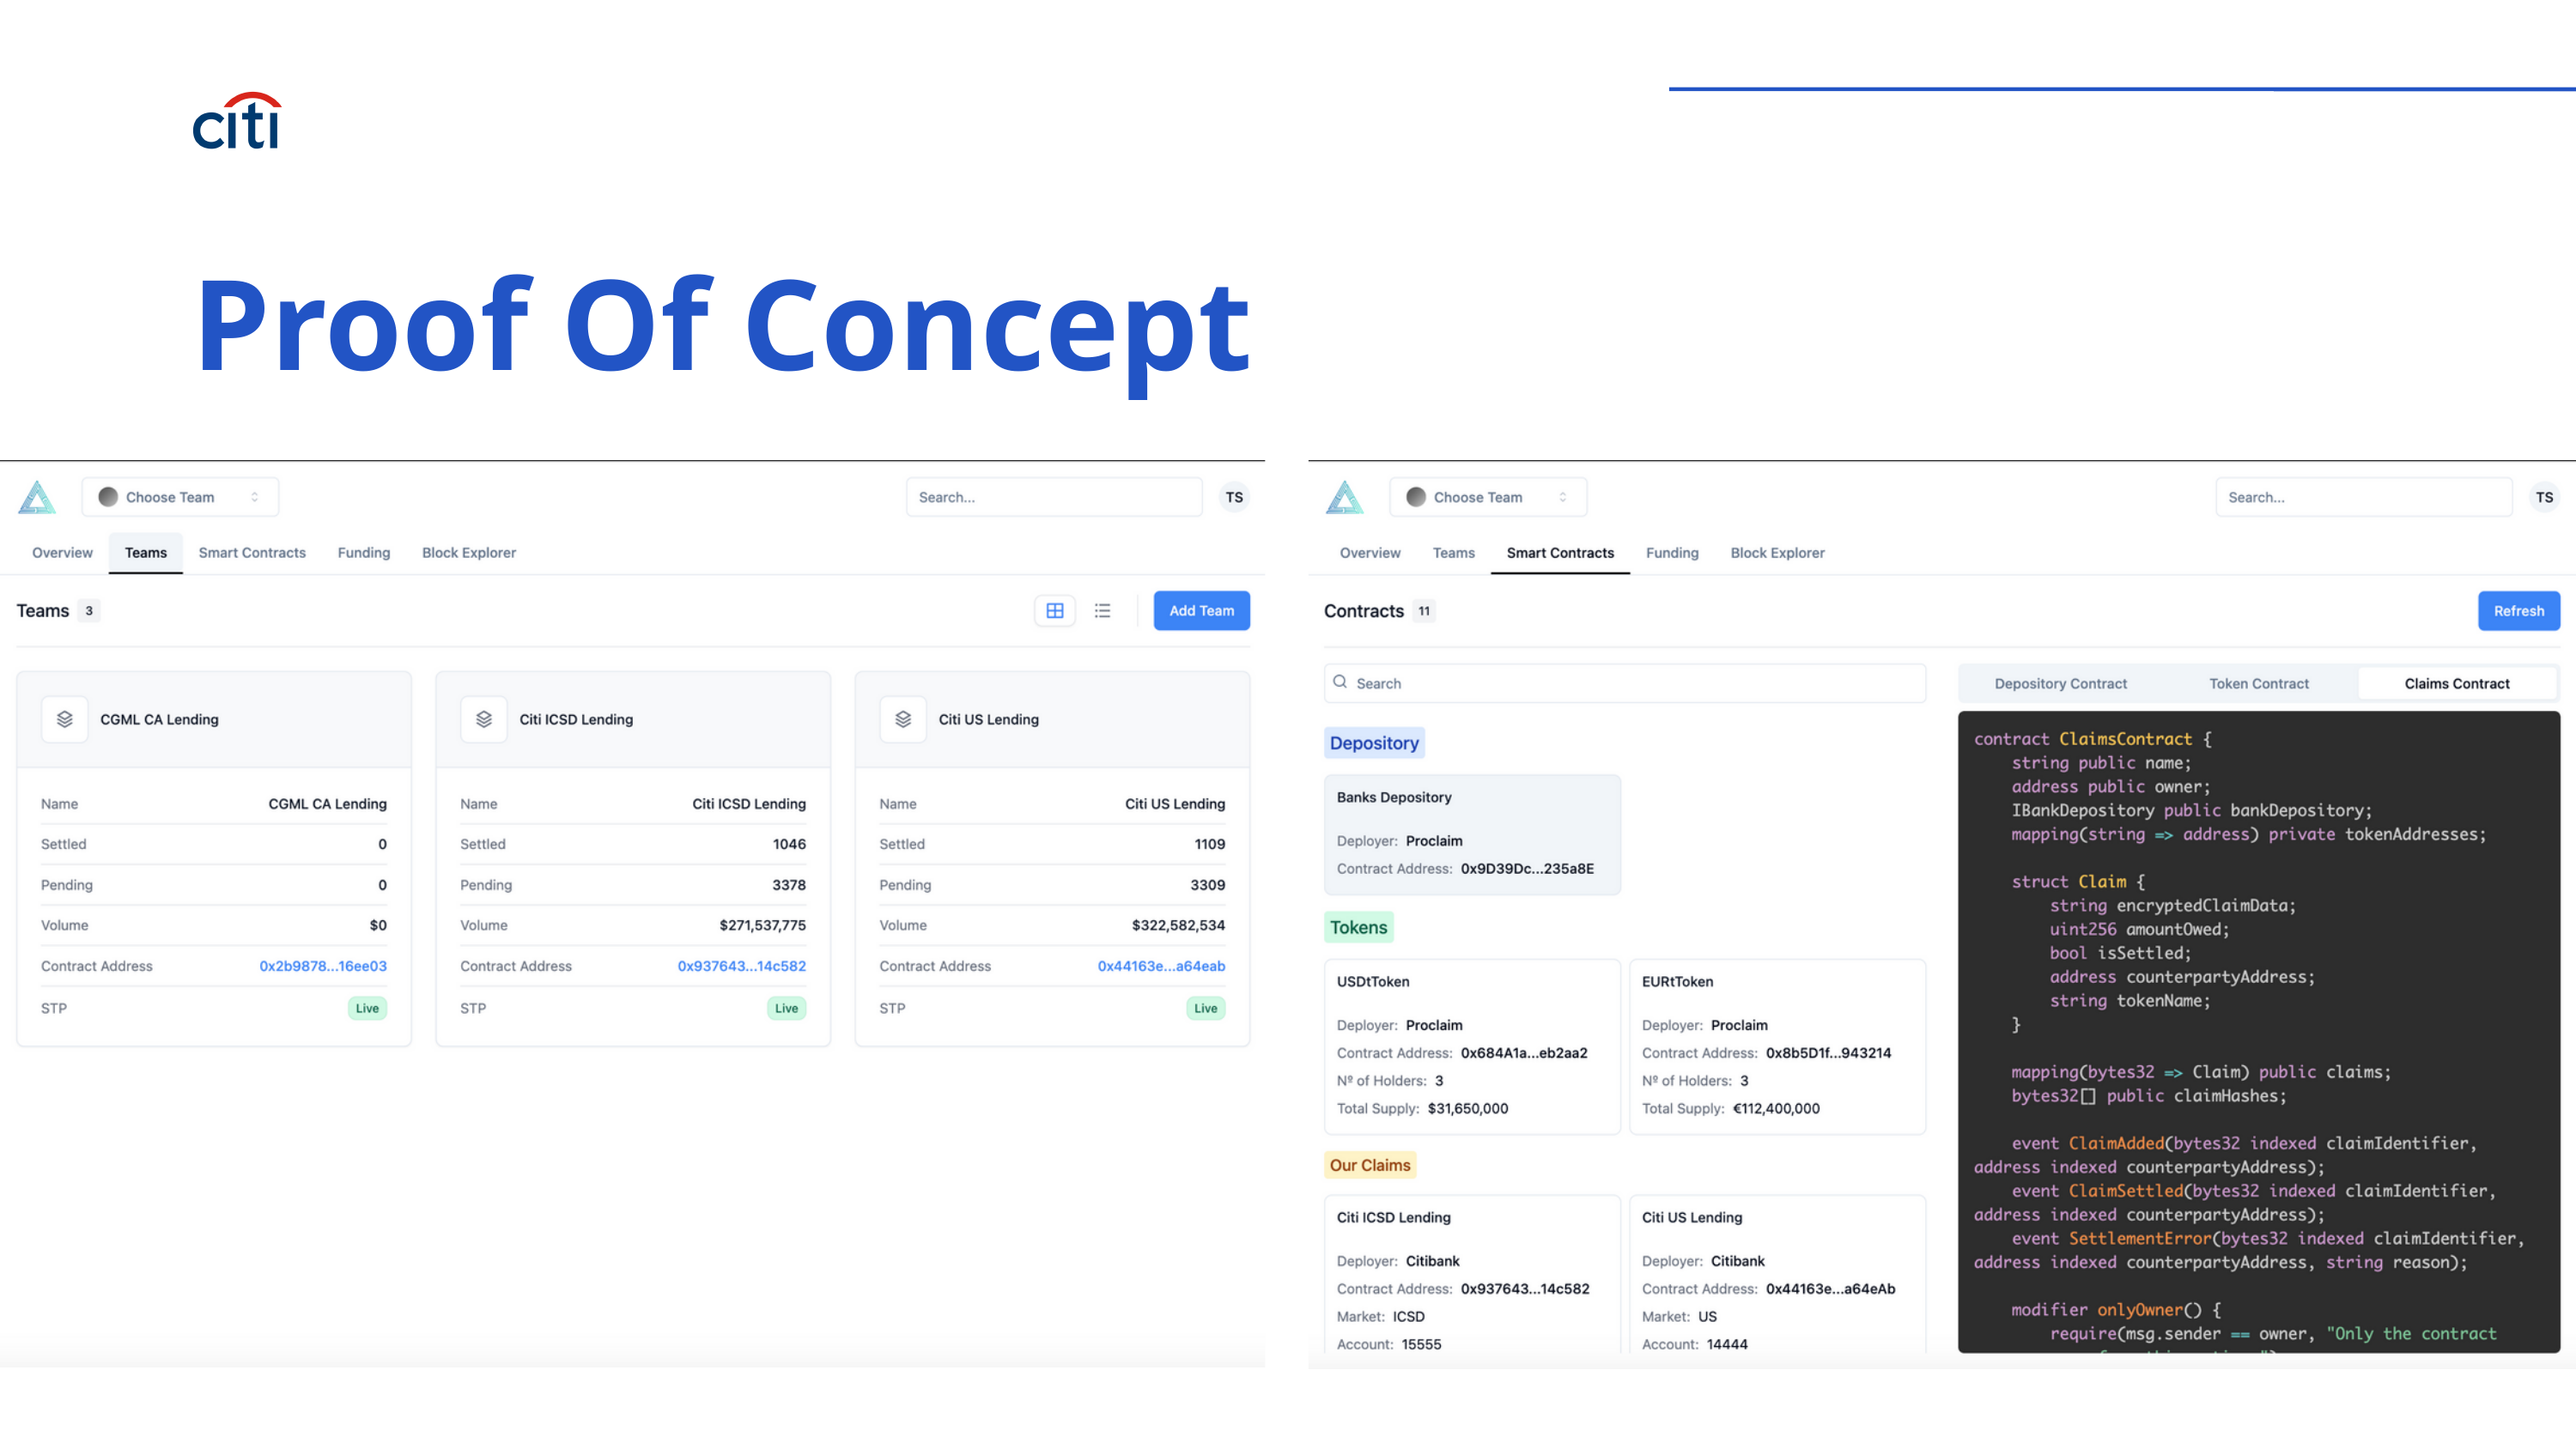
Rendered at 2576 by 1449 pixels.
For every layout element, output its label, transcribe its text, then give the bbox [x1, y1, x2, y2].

text_box [1308, 460, 2576, 1369]
text_box [0, 460, 1266, 1367]
text_box [192, 91, 283, 149]
text_box Proof Of Concept [191, 220, 1882, 396]
